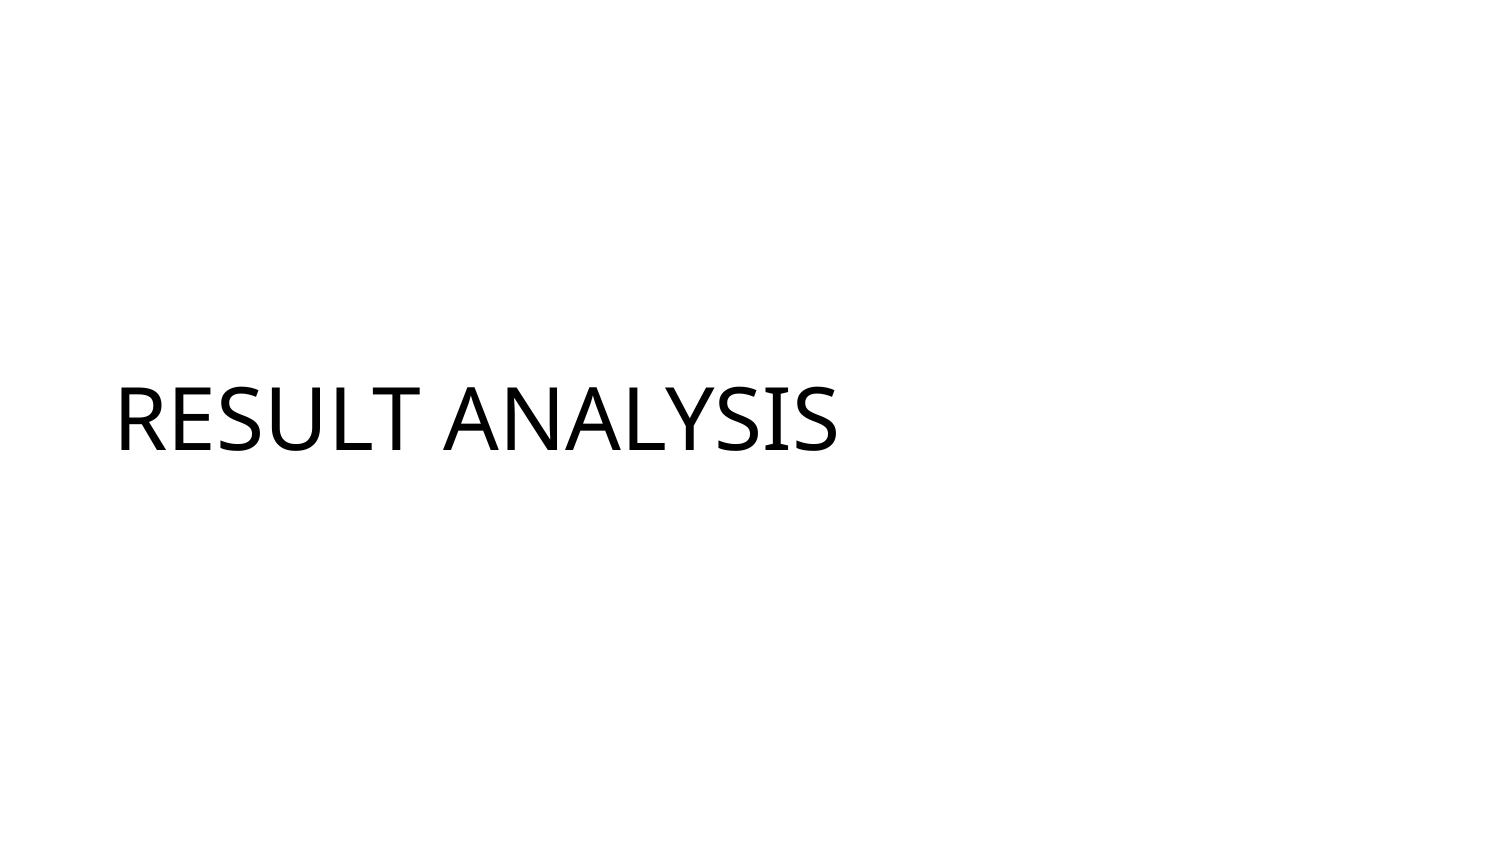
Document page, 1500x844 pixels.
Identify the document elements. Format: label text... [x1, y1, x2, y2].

text_box RESULT ANALYSIS [98, 353, 1447, 491]
